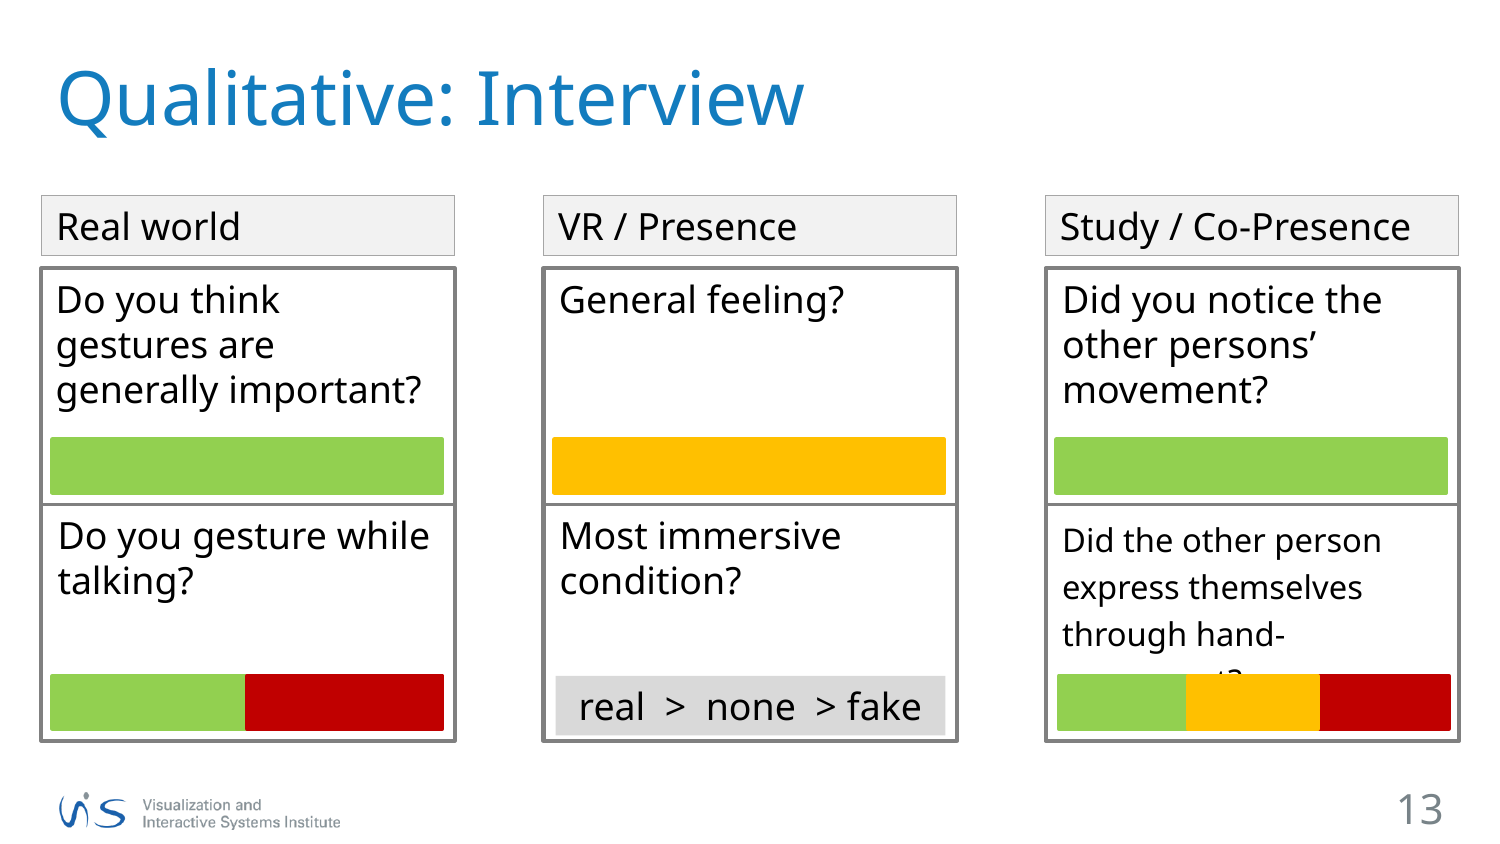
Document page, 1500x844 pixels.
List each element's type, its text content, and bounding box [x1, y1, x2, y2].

picture [59, 792, 340, 830]
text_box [1045, 195, 1462, 742]
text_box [543, 195, 959, 742]
title Qualitative: Interview [41, 28, 1459, 163]
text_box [40, 195, 457, 742]
slide_number 13 [1014, 785, 1459, 838]
